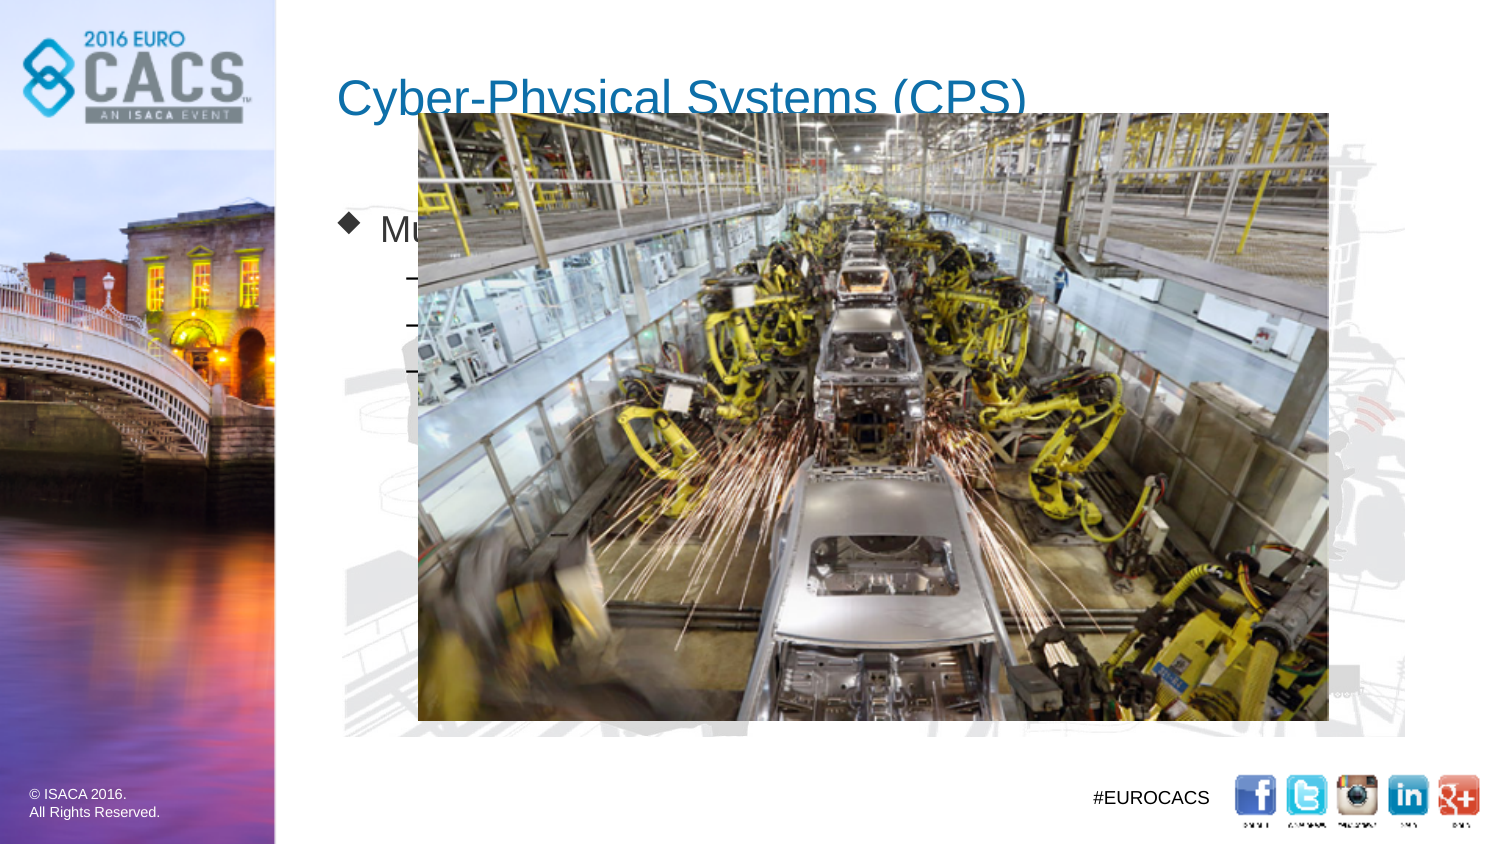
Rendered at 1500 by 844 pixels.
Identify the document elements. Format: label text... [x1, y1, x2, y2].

title Cyber-Physical Systems (CPS) [321, 44, 1425, 148]
list Must satisfy those characteristics Link between computational and physical element “Smart” Must talk together – are “networked” [321, 198, 1428, 755]
picture [0, 0, 1500, 844]
